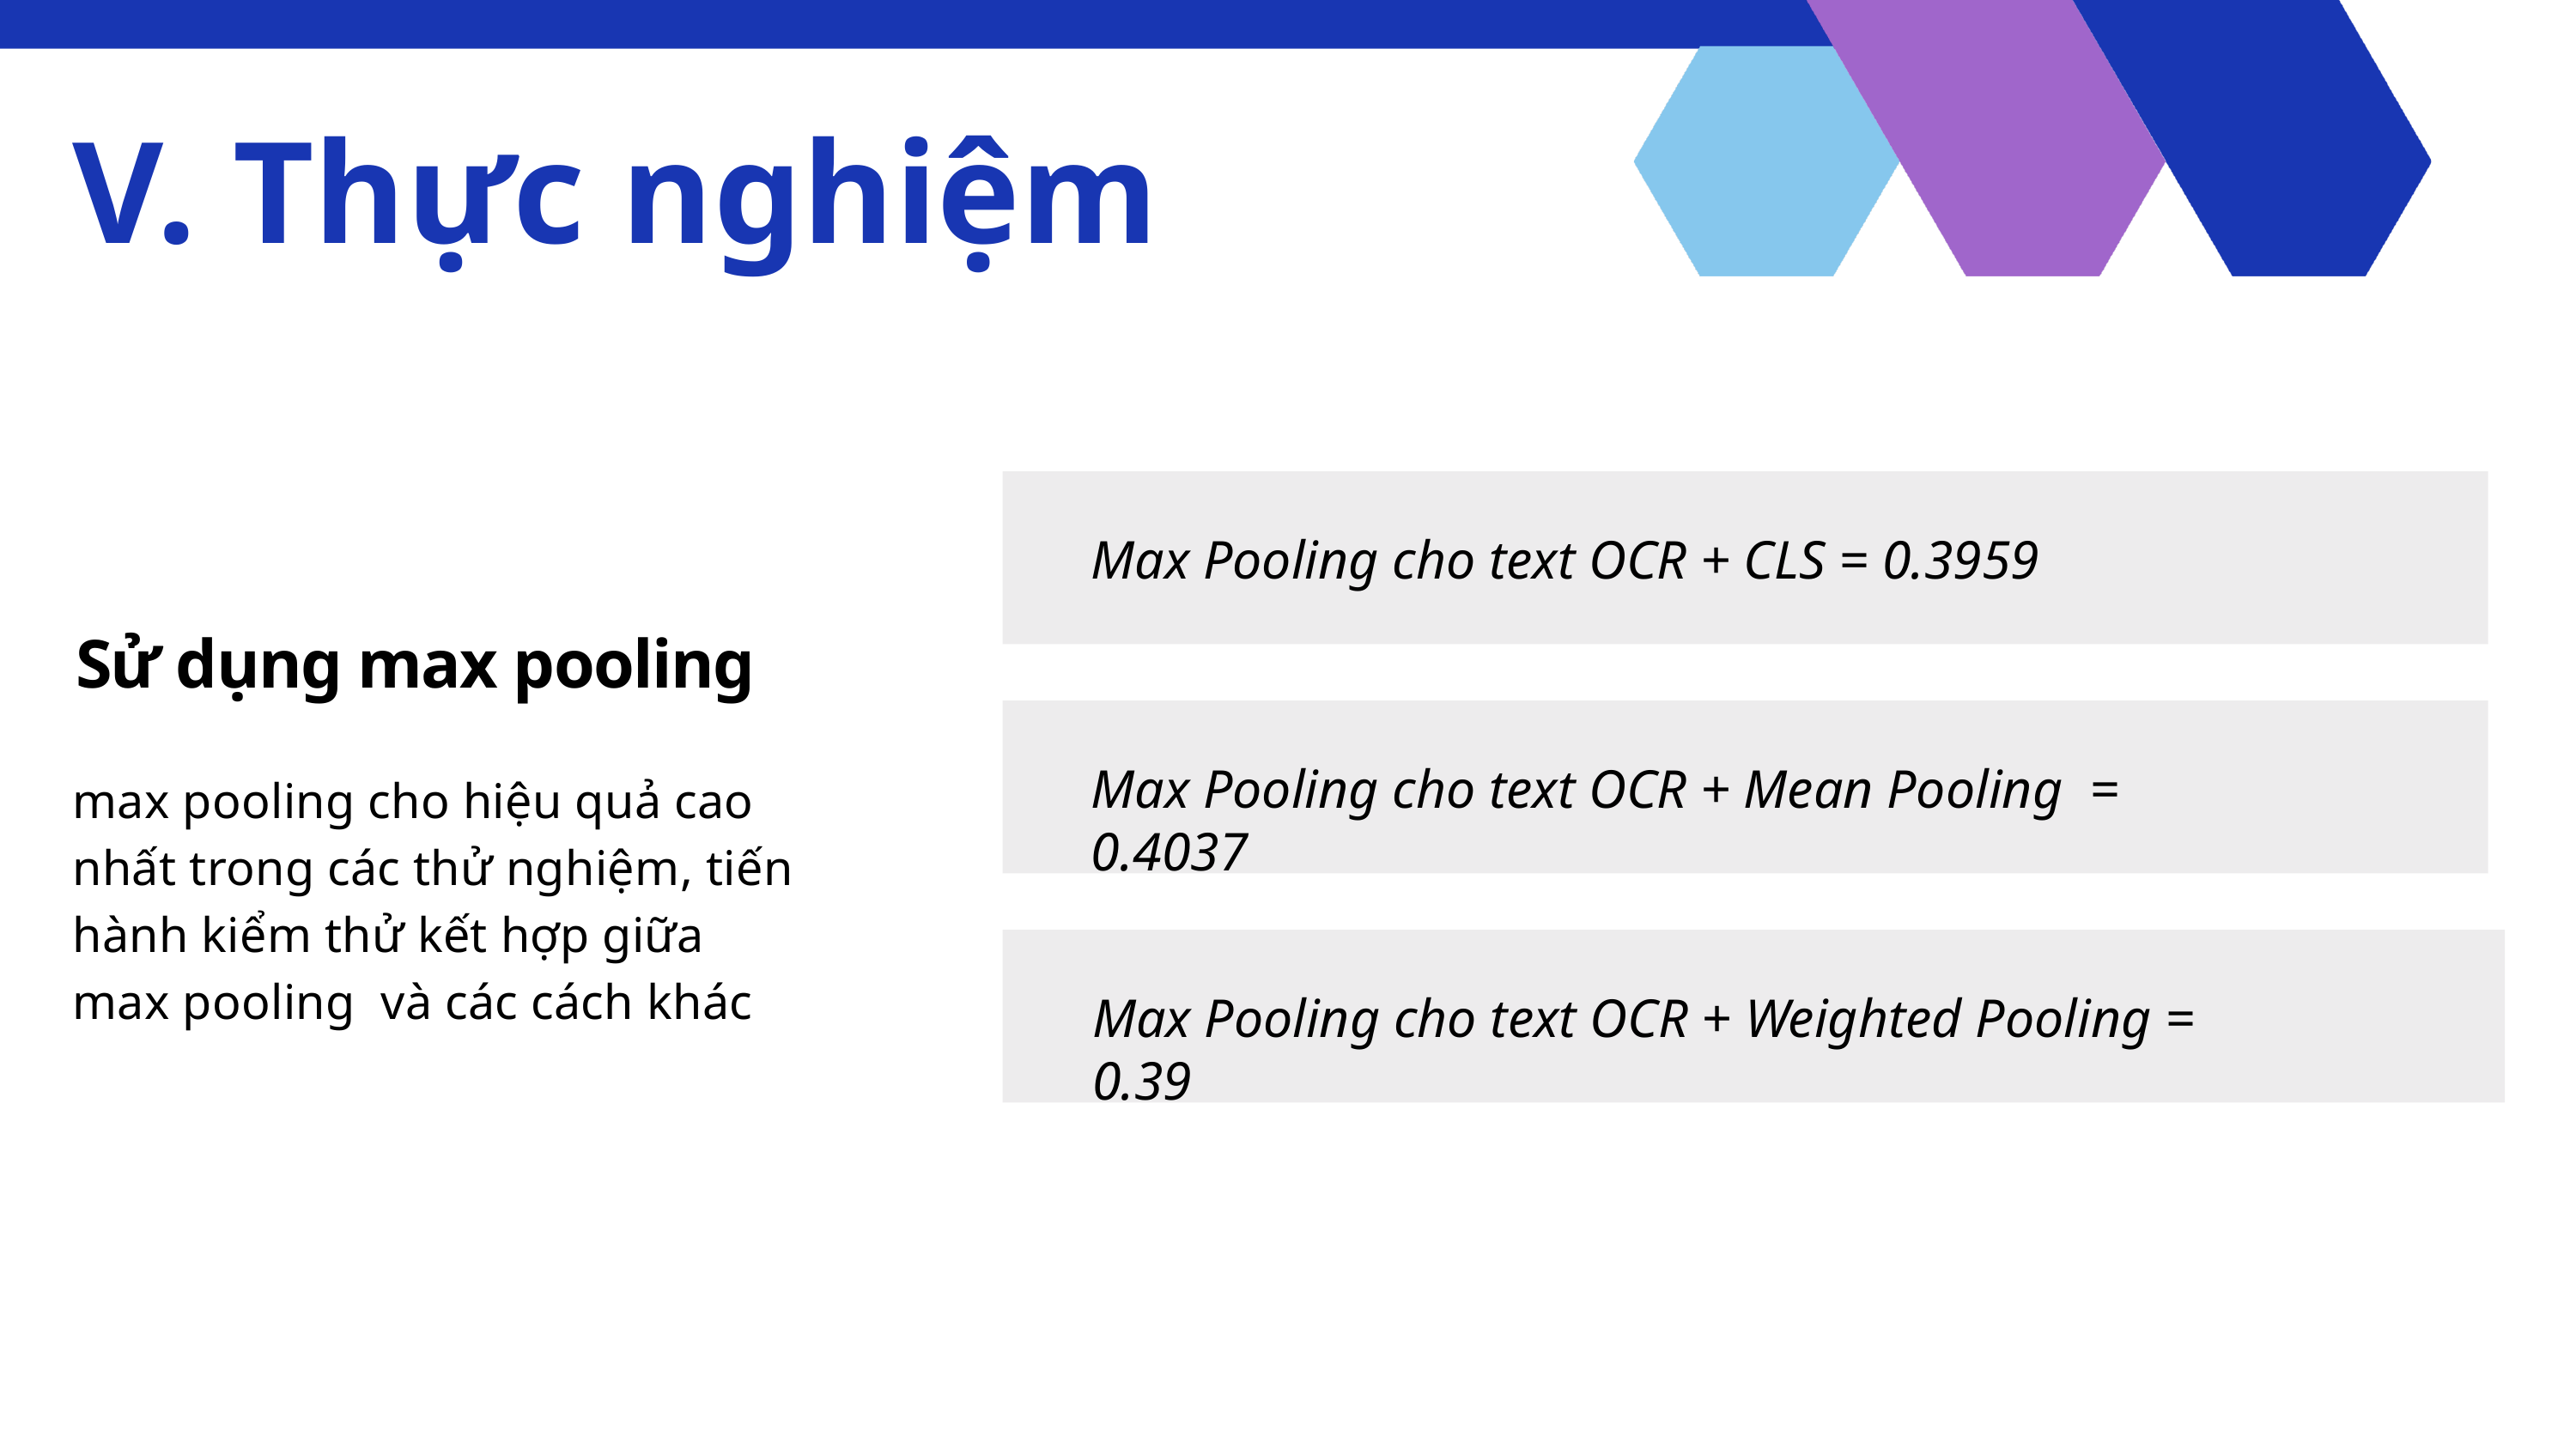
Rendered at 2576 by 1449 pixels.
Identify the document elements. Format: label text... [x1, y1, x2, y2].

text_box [1002, 700, 2488, 874]
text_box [1002, 929, 2506, 1103]
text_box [1002, 470, 2488, 645]
text_box [0, 0, 1633, 49]
text_box V. Thực nghiệm [72, 117, 1352, 272]
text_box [72, 618, 801, 1022]
text_box [1633, 0, 2432, 276]
